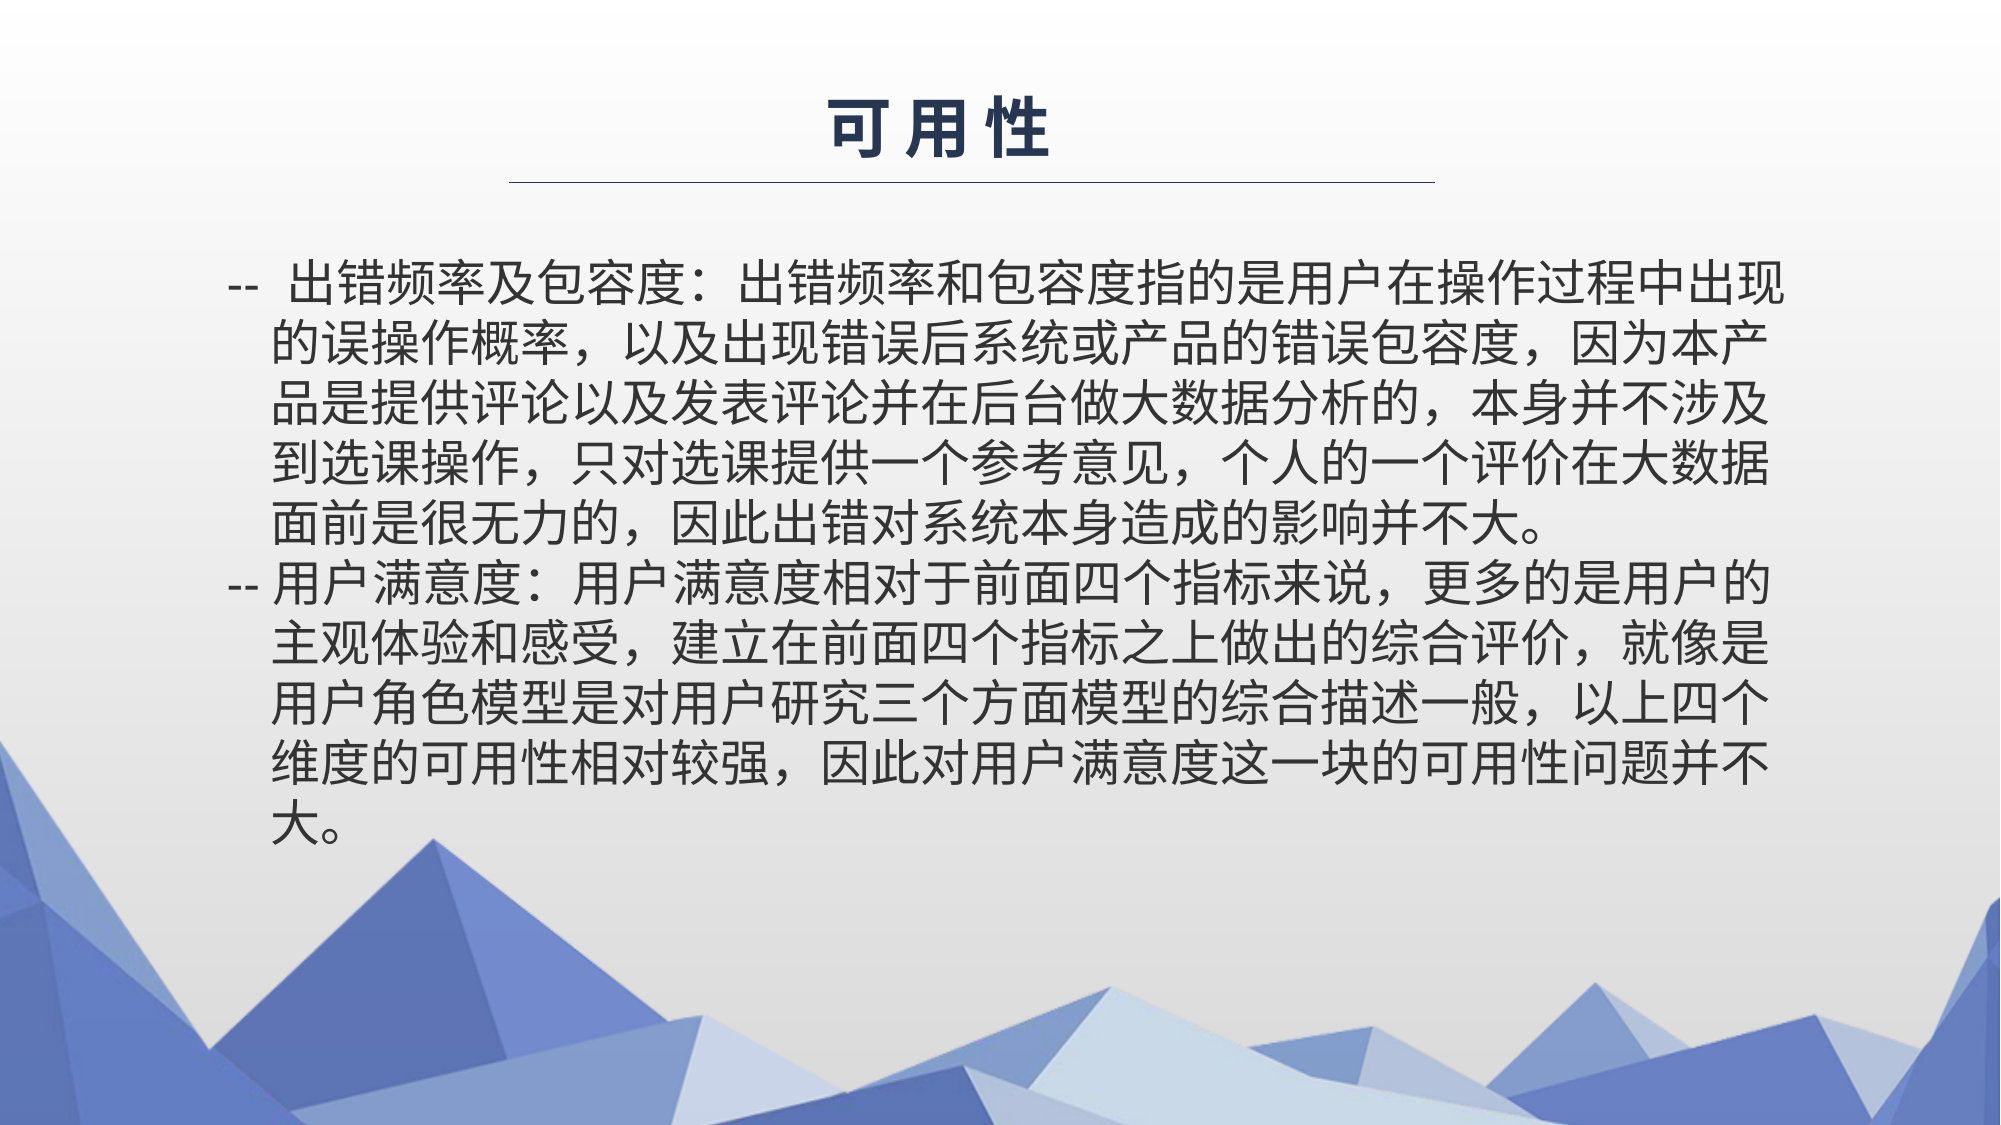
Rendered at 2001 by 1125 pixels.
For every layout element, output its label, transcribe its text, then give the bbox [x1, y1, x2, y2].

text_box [508, 62, 1435, 183]
text_box -- 出错频率及包容度：出错频率和包容度指的是用户在操作过程中出现的误操作概率，以及出现错误后系统或产品的错误包容度，因为本产品是提供评论以及发表评论并在后台做大数据分析的，本身并不涉及到选课操作，只对选课提供一个参考意见，个人的一个评价在大数据面前是很无力的，因此出错对系统本身造成的影响并不大。 --用户满意度：用户满意度相对于前面四个指标来说，更多的是用户的主观体验和感受，建立在前面四个指标之上做出的综合评价，就像是用户角色模型是对用户研究三个方面模型的综合描述一般，以上四个维度的可用性相对较强，因此对用户满意度这一块的可用性问题并不大。 [211, 244, 1809, 708]
picture [0, 708, 2000, 1125]
